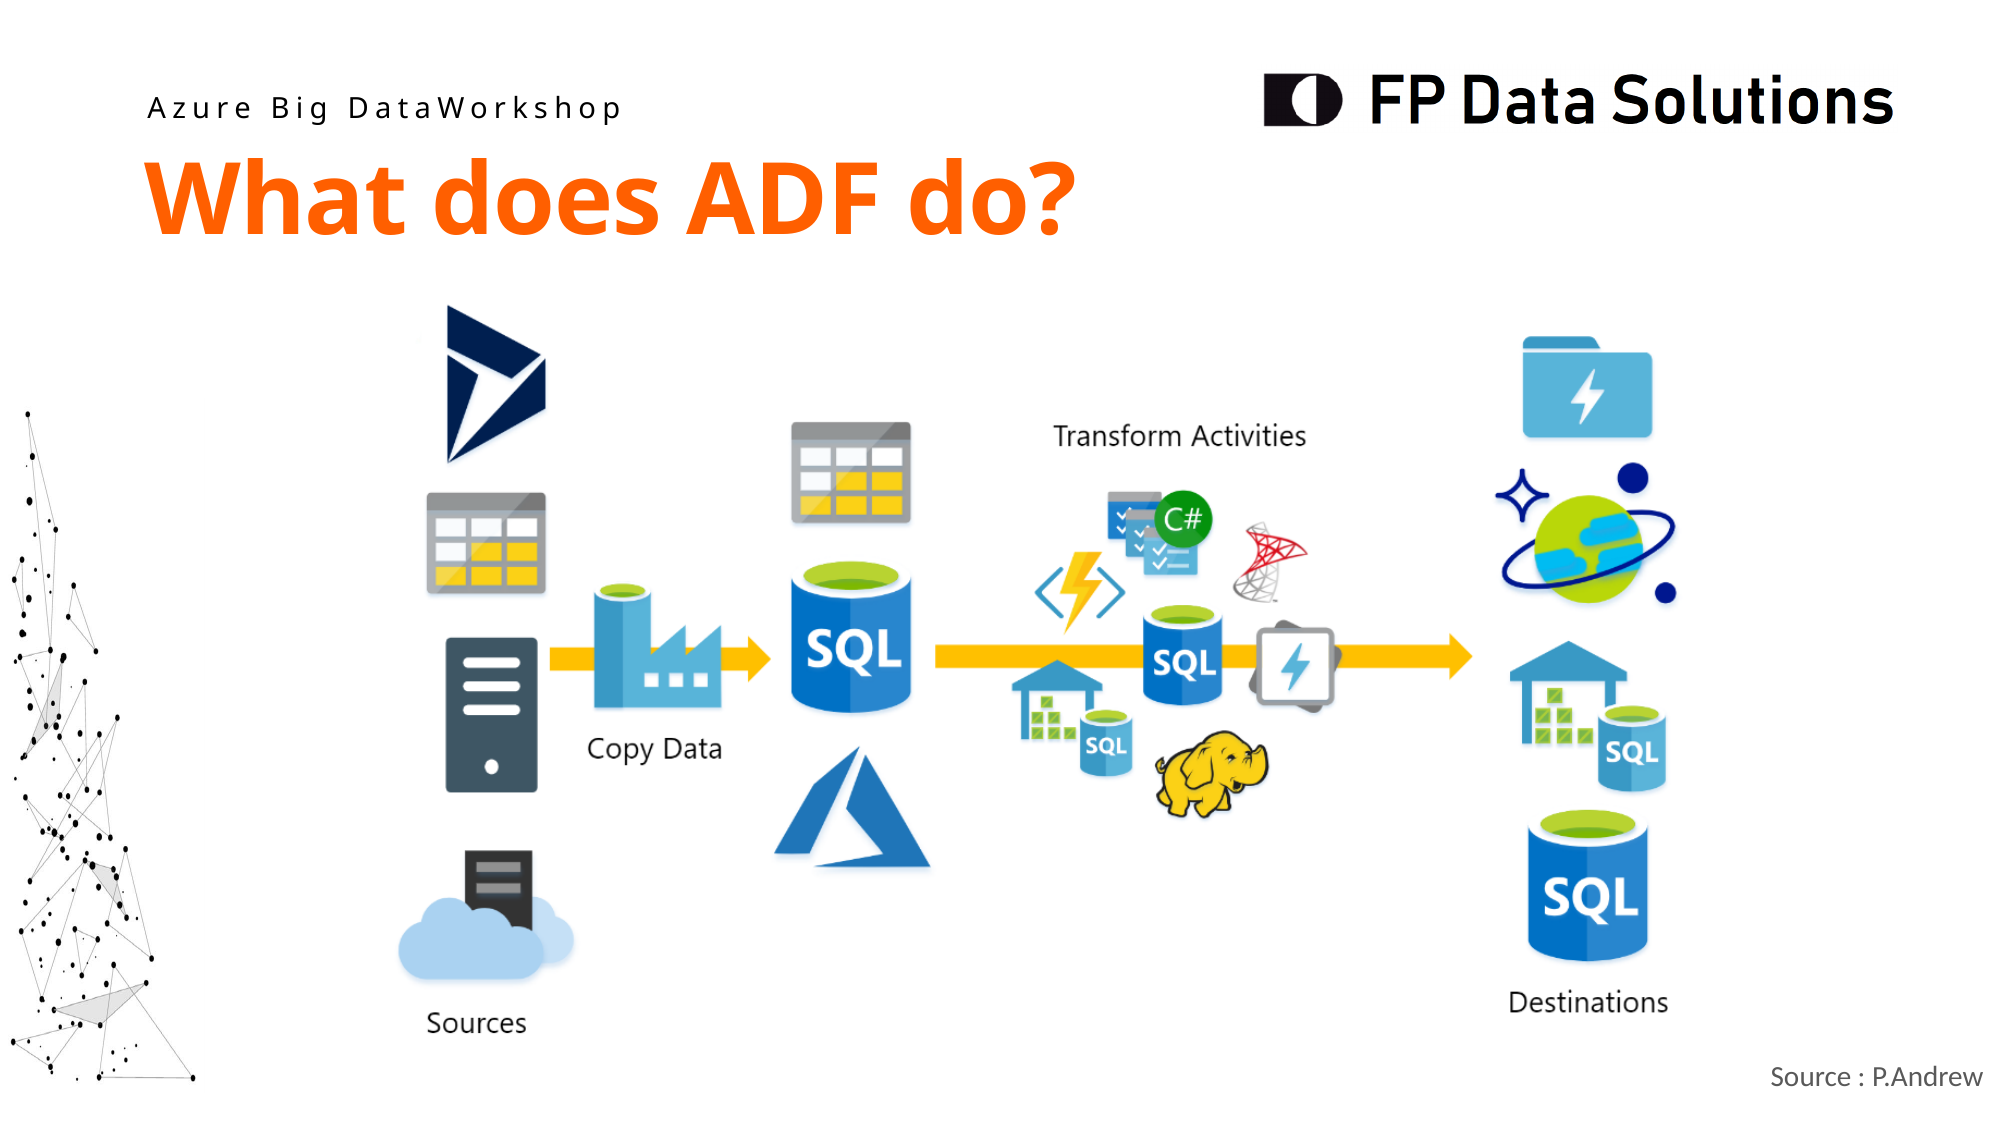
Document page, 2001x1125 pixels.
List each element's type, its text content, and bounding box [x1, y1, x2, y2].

text_box Source : P.Andrew [1755, 1050, 1999, 1101]
list What does ADF do? [129, 140, 1500, 298]
picture [1257, 64, 1898, 133]
picture [0, 398, 205, 1093]
picture [392, 297, 1693, 1044]
